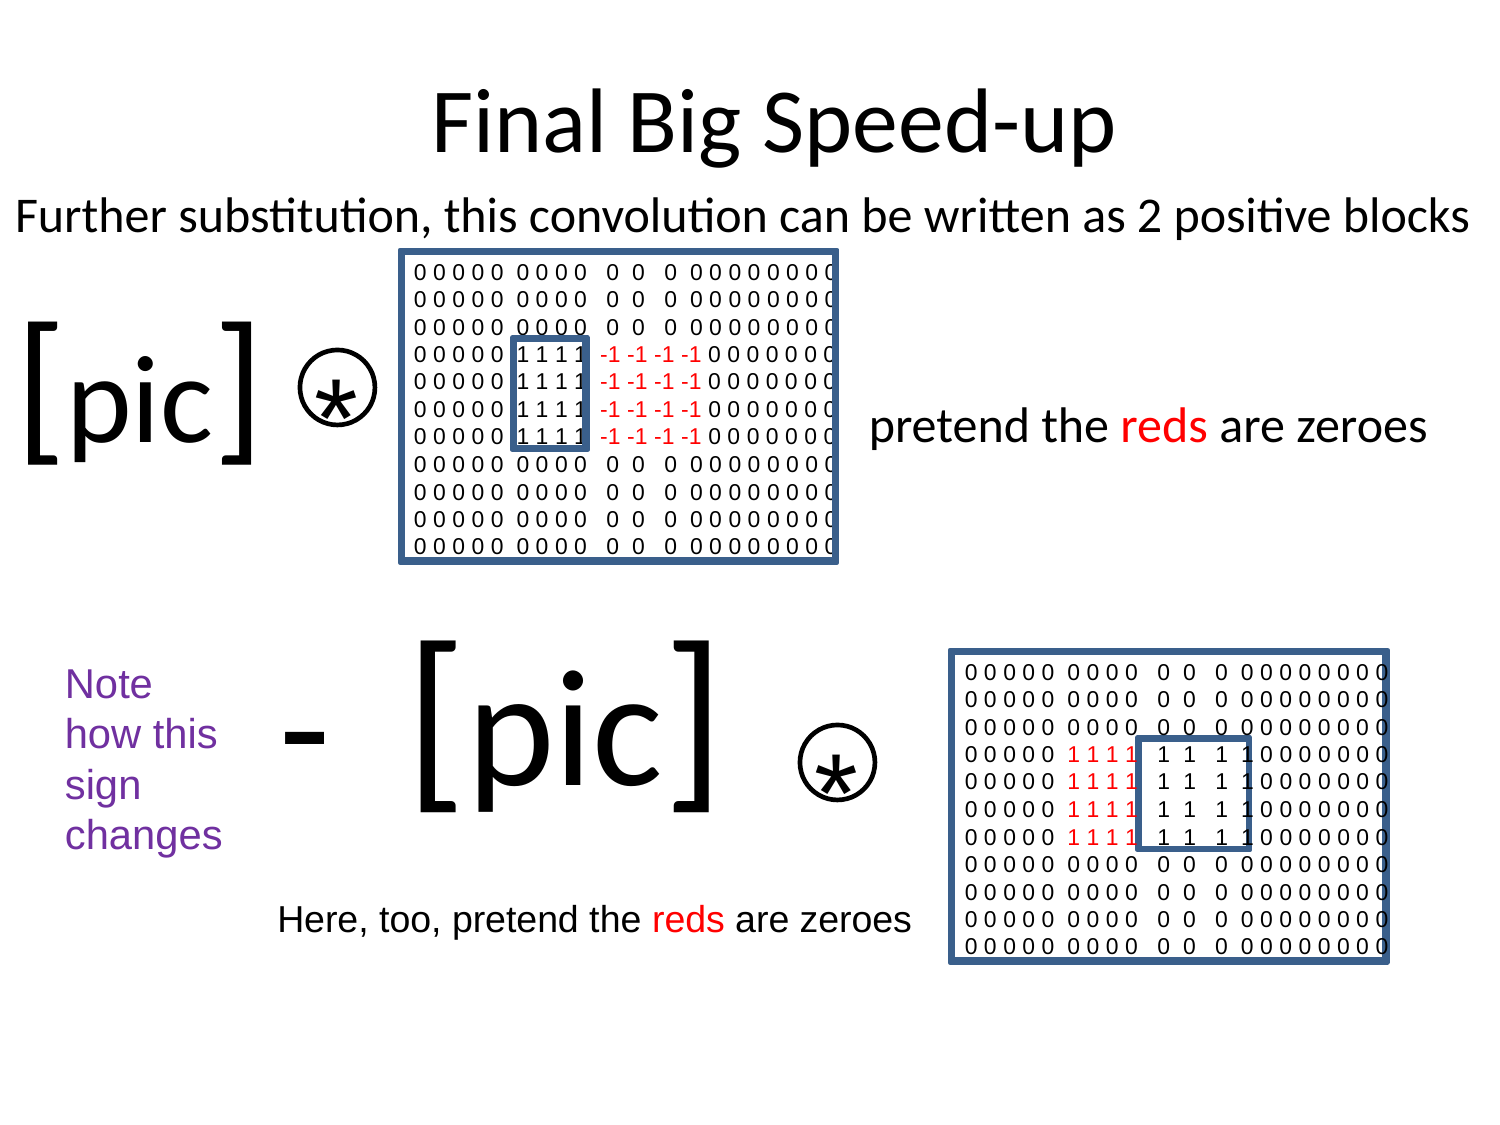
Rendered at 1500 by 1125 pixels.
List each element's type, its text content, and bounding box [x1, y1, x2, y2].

text_box 0 0 0 0 0 0 0 0 0 0 0 0 0 0 0 0 0 0 0 0 0 0 0 0 0 0 0 0 0 0 0 0 0 0 0 0 0 0 0 0 0 0 0 0 0 0 0 0 0 0 0 0 0 0 0 0 0 0 0 0 0 0 0 0 0 1 1 1 1 1 1 1 1 0 0 0 0 0 0 0 0 0 0 0 0 1 1 1 1 1 1 1 1 0 0 0 0 0 0 0 0 0 0 0 0 1 1 1 1 1 1 1 1 0 0 0 0 0 0 0 0 0 0 0 0 1 1 1 1 1 1 1 1 0 0 0 0 0 0 0 0 0 0 0 0 0 0 0 0 0 0 0 0 0 0 0 0 0 0 0 0 0 0 0 0 0 0 0 0 0 0 0 0 0 0 0 0 0 0 0 0 0 0 0 0 0 0 0 0 0 0 0 0 0 0 0 0 0 0 0 0 0 0 0 0 0 0 0 0 0 0 0 0 0 0 0 0 0 0 0 [950, 649, 1500, 995]
text_box Note how this sign changes [50, 649, 250, 865]
text_box * [299, 389, 374, 488]
list Further substitution, this convolution can be written as 2 positive blocks [pic] pretend the reds are zeroes - [pic] [0, 174, 1500, 488]
text_box * [799, 712, 874, 863]
text_box [299, 349, 375, 425]
text_box Here, too, pretend the reds are zeroes [262, 887, 963, 948]
text_box * [299, 337, 374, 386]
text_box [398, 248, 839, 565]
text_box [510, 335, 590, 452]
title Final Big Speed-up [187, 0, 1362, 232]
text_box 0 0 0 0 0 0 0 0 0 0 0 0 0 0 0 0 0 0 0 0 0 0 0 0 0 0 0 0 0 0 0 0 0 0 0 0 0 0 0 0 0 0 0 0 0 0 0 0 0 0 0 0 0 0 0 0 0 0 0 0 0 0 0 0 0 1 1 1 1 -1 -1 -1 -1 0 0 0 0 0 0 0 0 0 0 0 0 1 1 1 1 -1 -1 -1 -1 0 0 0 0 0 0 0 0 0 0 0 0 1 1 1 1 -1 -1 -1 -1 0 0 0 0 0 0 0 0 0 0 0 0 1 1 1 1 -1 -1 -1 -1 0 0 0 0 0 0 0 0 0 0 0 0 0 0 0 0 0 0 0 0 0 0 0 0 0 0 0 0 0 0 0 0 0 0 0 0 0 0 0 0 0 0 0 0 0 0 0 0 0 0 0 0 0 0 0 0 0 0 0 0 0 0 0 0 0 0 0 0 0 0 0 0 0 0 0 0 0 0 0 0 0 0 0 0 0 0 0 [399, 249, 853, 595]
